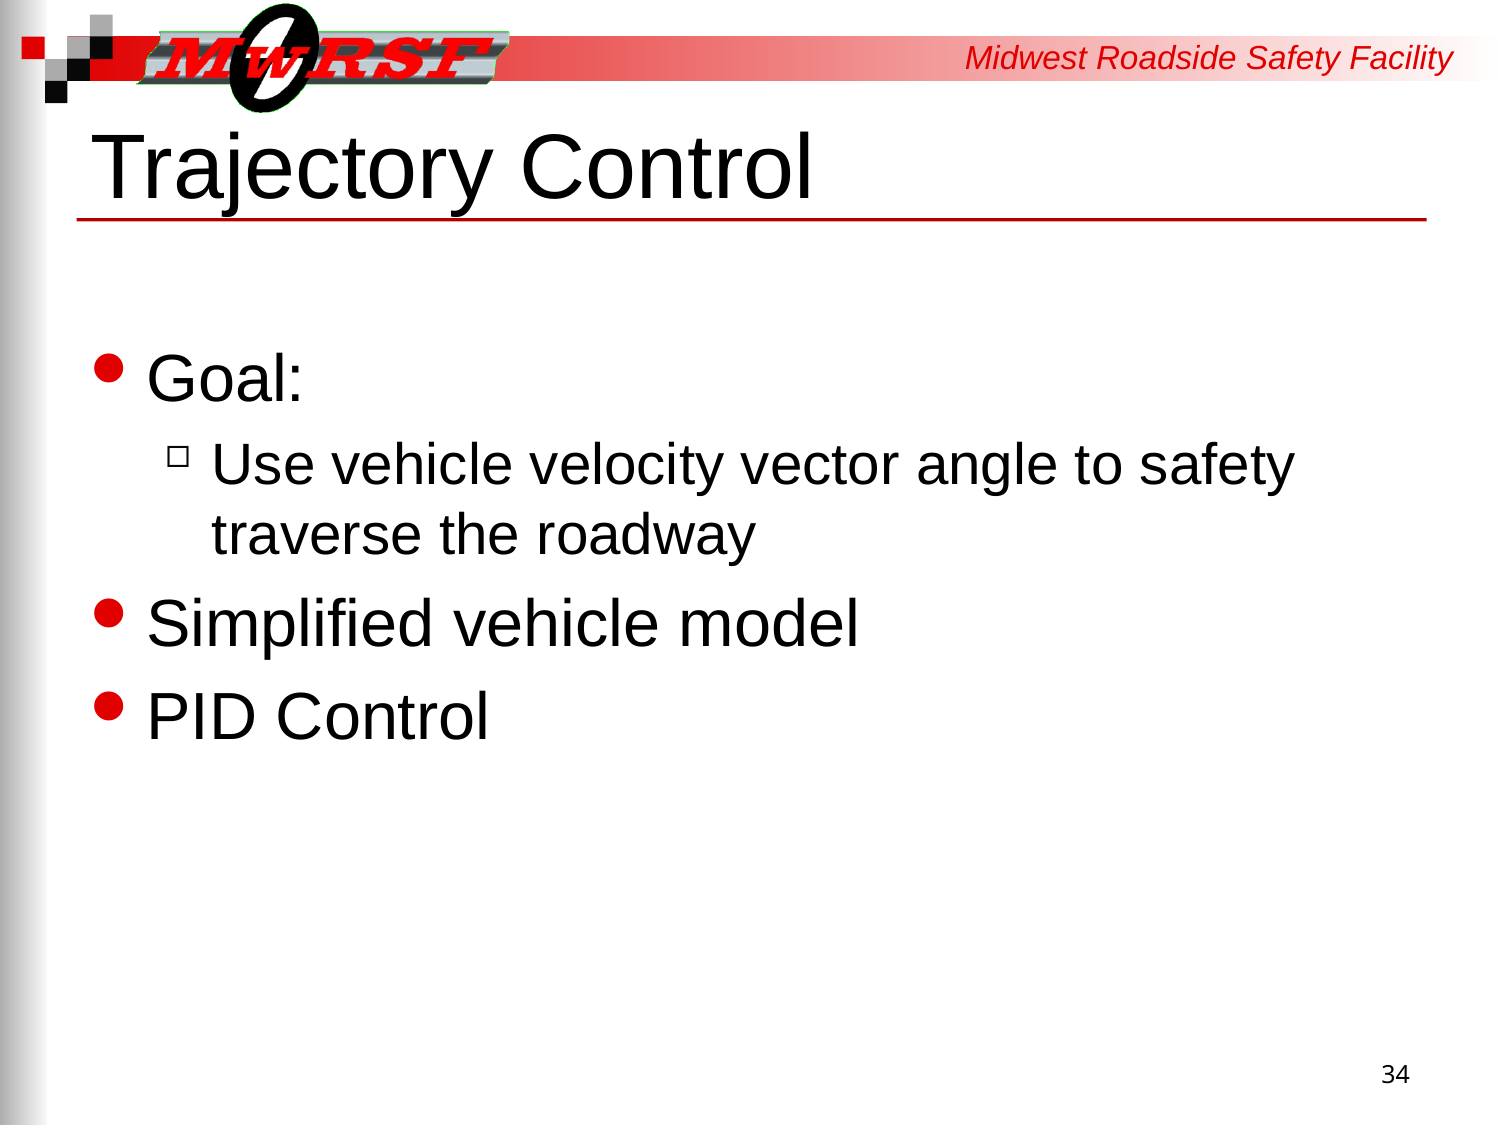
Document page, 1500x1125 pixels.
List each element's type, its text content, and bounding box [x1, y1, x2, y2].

slide_number 34 [1074, 1024, 1426, 1101]
title Trajectory Control [75, 94, 1425, 230]
list Goal: Use vehicle velocity vector angle to safety traverse the roadway Simplified vehicle model PID Control [75, 326, 1425, 965]
picture [135, 2, 510, 94]
